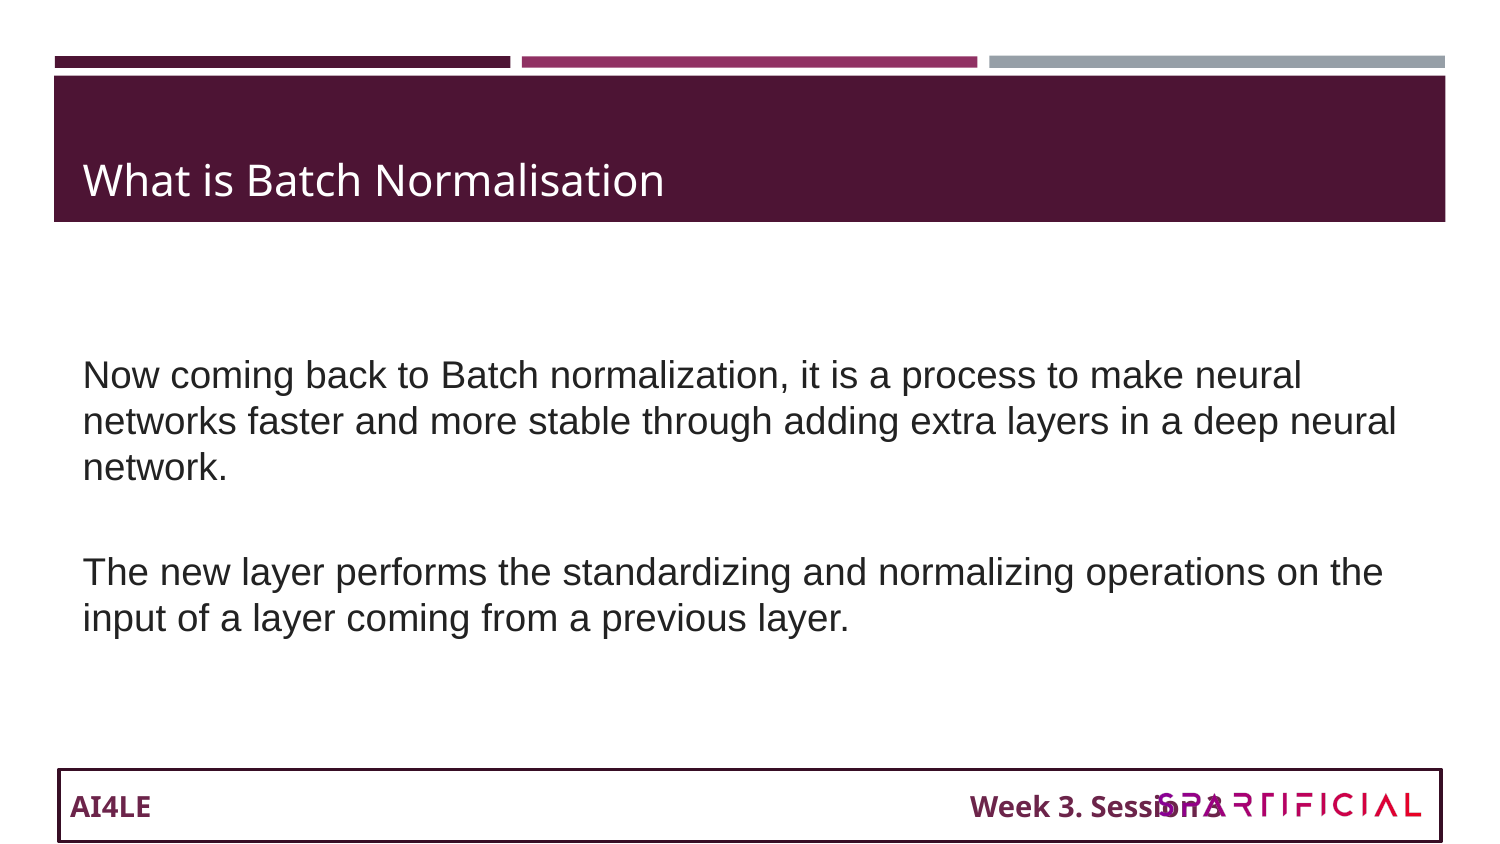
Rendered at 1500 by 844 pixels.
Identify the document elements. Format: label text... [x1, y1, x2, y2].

title What is Batch Normalisation [71, 86, 1429, 212]
text_box AI4LE Week 3. Session 3 [58, 769, 1442, 842]
picture [1152, 784, 1429, 821]
list Now coming back to Batch normalization, it is a process to make neural networks faster and more stable through adding extra layers in a deep neural network. The new layer performs the standardizing and normalizing operations on the input of a layer coming from a previous layer. [71, 268, 1429, 721]
